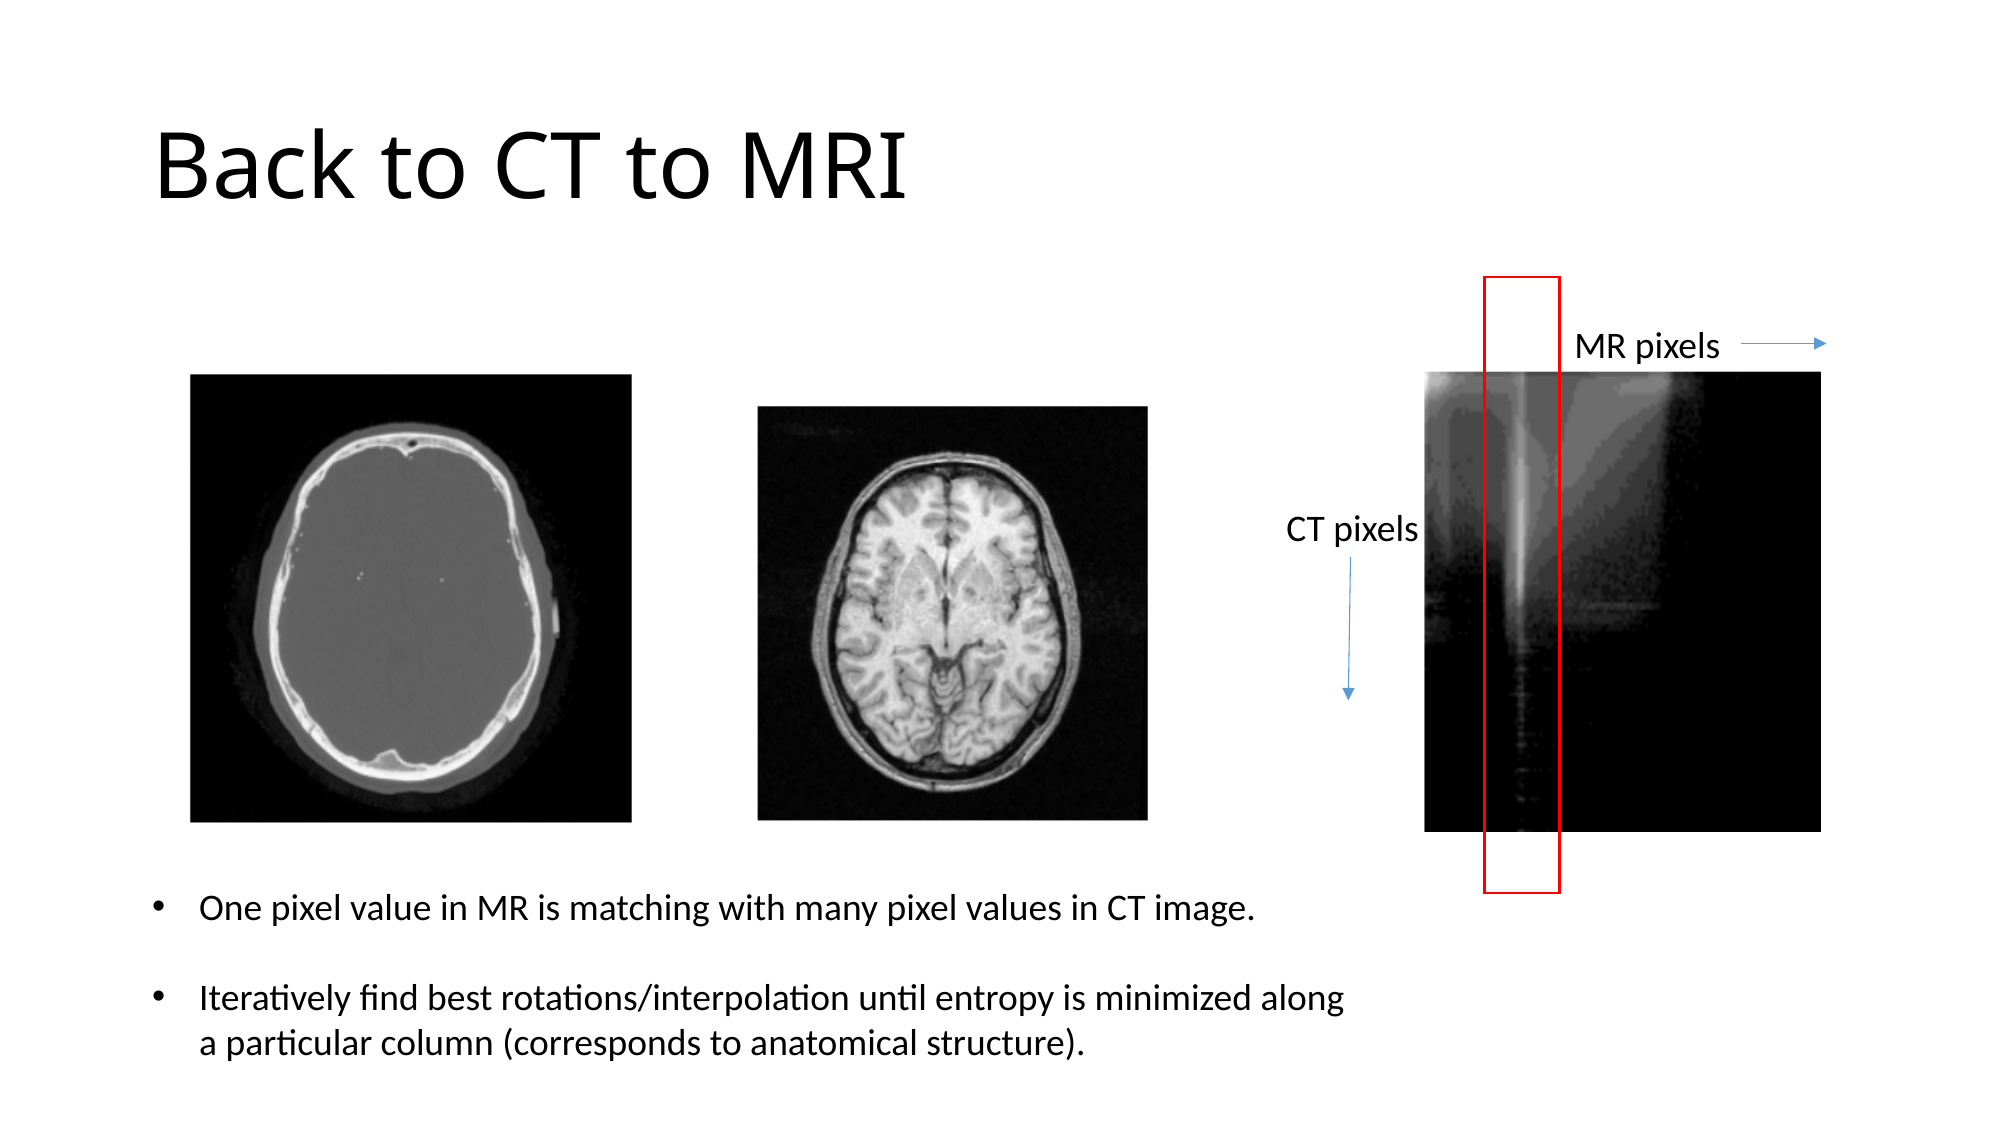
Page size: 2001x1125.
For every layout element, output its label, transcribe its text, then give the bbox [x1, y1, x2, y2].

text_box [1483, 276, 1561, 357]
text_box [1483, 832, 1561, 894]
text_box CT pixels [1271, 496, 1422, 557]
picture [1422, 357, 1821, 832]
text_box MR pixels [1559, 313, 1761, 357]
text_box One pixel value in MR is matching with many pixel values in CT image. Iteratively find best rotations/interpolation until entropy is minimized along a particular column (corresponds to anatomical structure). [137, 875, 1370, 1071]
title Back to CT to MRI [137, 59, 1863, 278]
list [137, 357, 645, 830]
picture [754, 401, 1153, 830]
